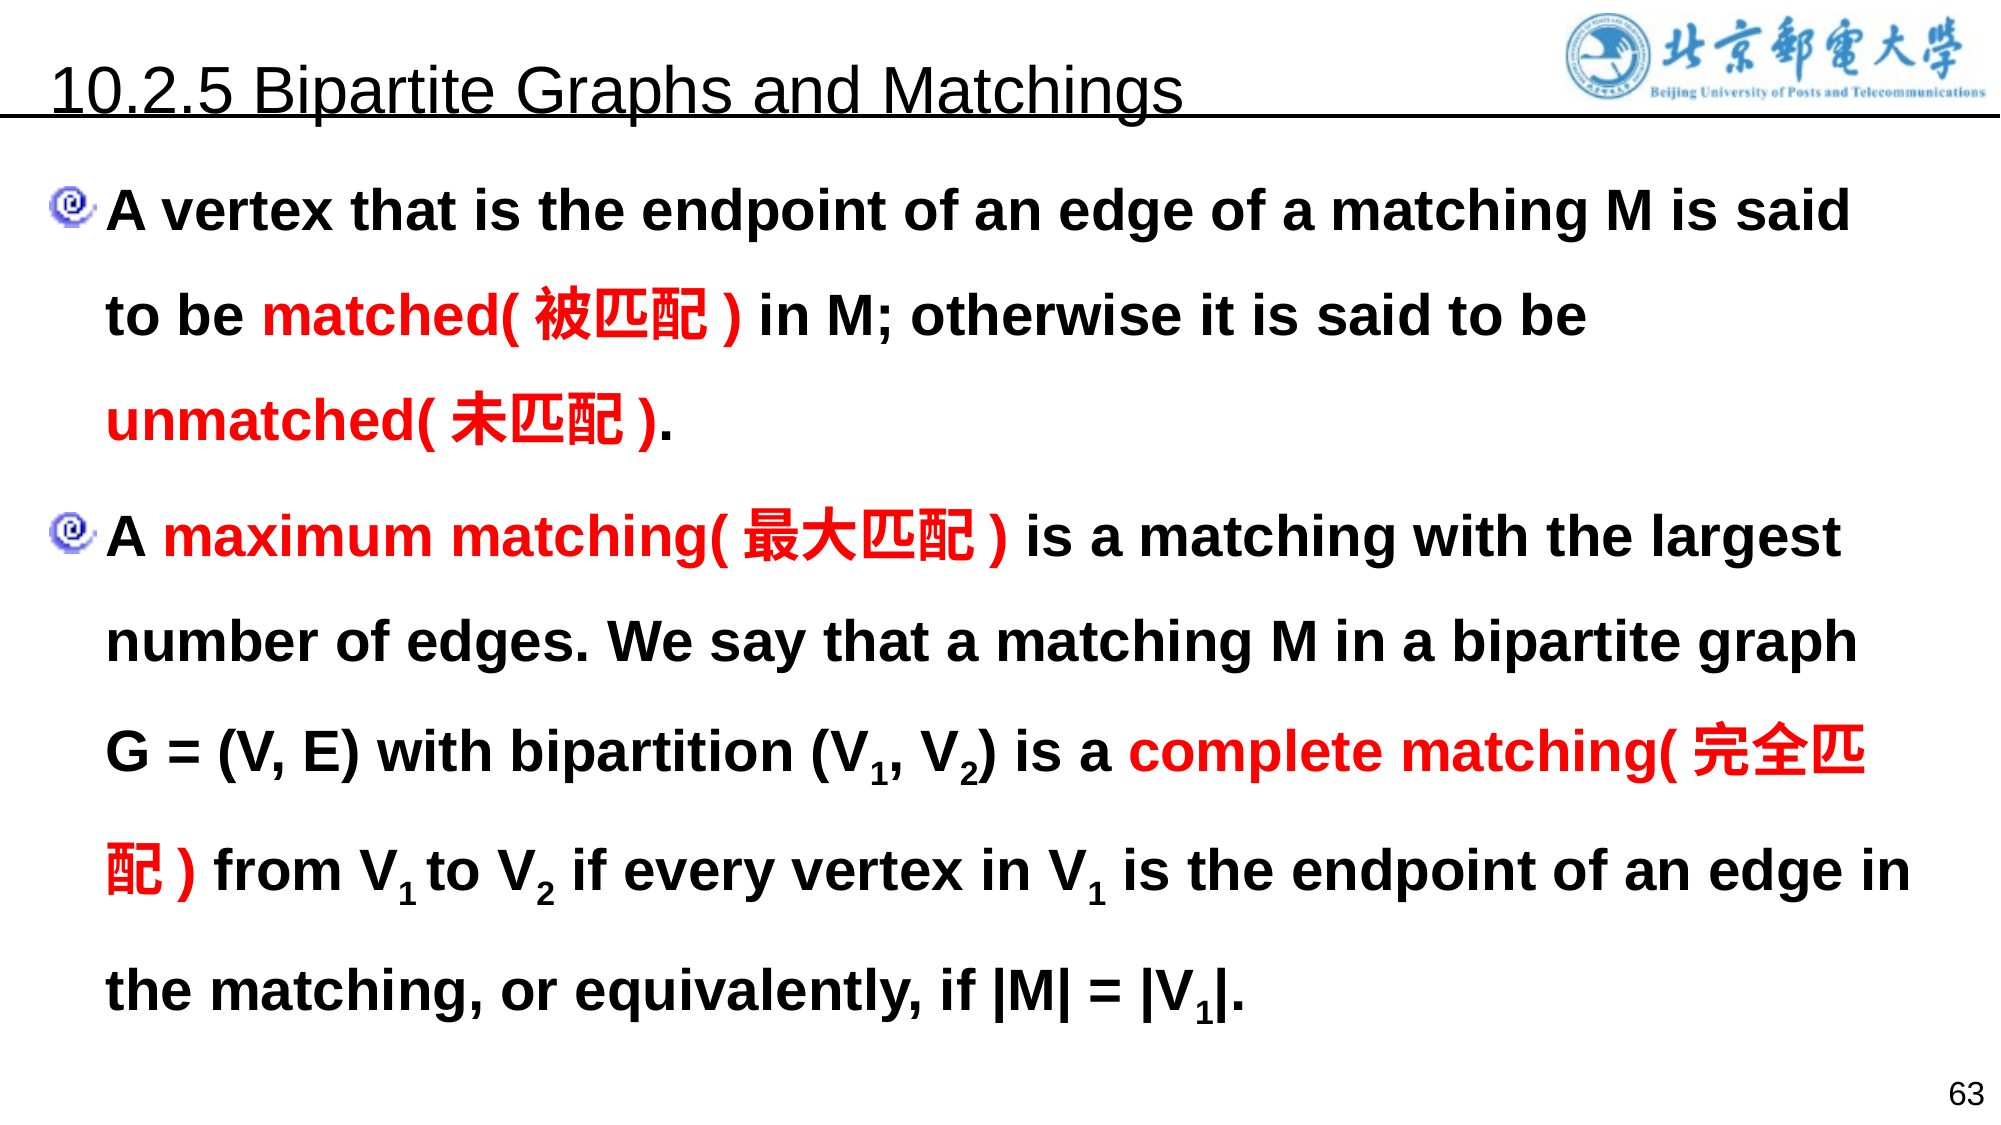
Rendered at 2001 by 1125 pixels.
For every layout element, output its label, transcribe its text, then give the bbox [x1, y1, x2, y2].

picture [49, 186, 97, 228]
picture [49, 512, 97, 554]
picture [1849, 13, 1988, 101]
text_box A vertex that is the endpoint of an edge of a matching M is said to be matched(被匹配) in M; otherwise it is said to be unmatched(未匹配). A maximum matching(最大匹配) is a matching with the largest number of edges. We say that a matching M in a bipartite graph G = (V, E) with bipartition (V1, V2) is a complete matching(完全匹配) from V1 to V2 if every vertex in V1 is the endpoint of an edge in the matching, or equivalently, if |M| = |V1|. [34, 129, 1934, 996]
text_box 10.2.5 Bipartite Graphs and Matchings [34, 0, 1849, 135]
